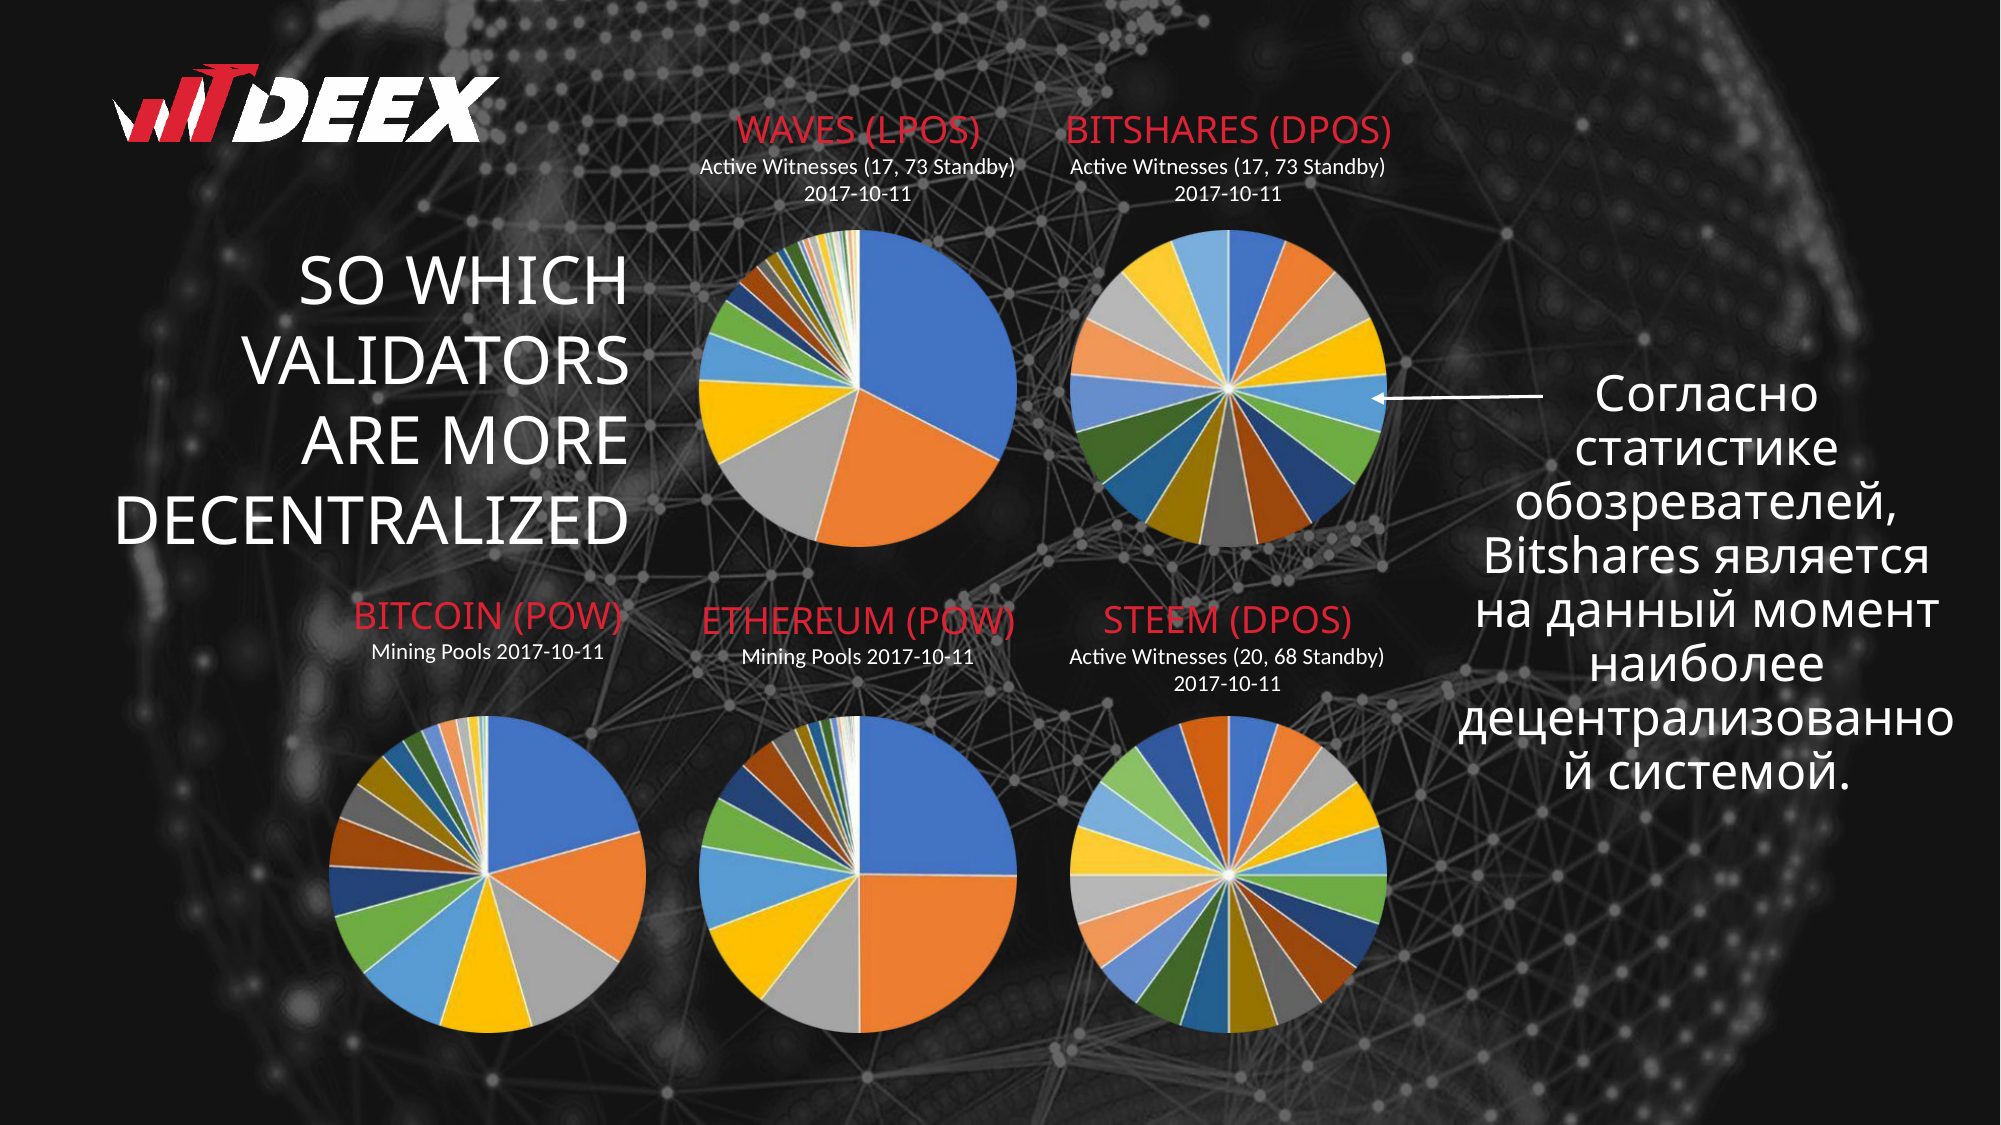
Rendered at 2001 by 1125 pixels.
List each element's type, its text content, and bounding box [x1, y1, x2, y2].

text_box WAVES (LPOS) Active Witnesses (17, 73 Standby) 2017-10-11 [672, 98, 1042, 214]
text_box BITCOIN (POW) Mining Pools 2017-10-11 [301, 584, 674, 672]
picture [0, 0, 2001, 1125]
text_box ETHEREUM (POW) Mining Pools 2017-10-11 [672, 589, 1041, 677]
text_box STEEM (DPOS) Active Witnesses (20, 68 Standby) 2017-10-11 [1041, 589, 1414, 704]
text_box SO WHICH VALIDATORS ARE MORE DECENTRALIZED [58, 230, 646, 565]
title Согласно статистике обозревателей, Bitshares является на данный момент наиболее децентрализованной системой. [1440, 396, 1974, 808]
text_box BITSHARES (DPOS) Active Witnesses (17, 73 Standby) 2017-10-11 [1042, 98, 1415, 214]
